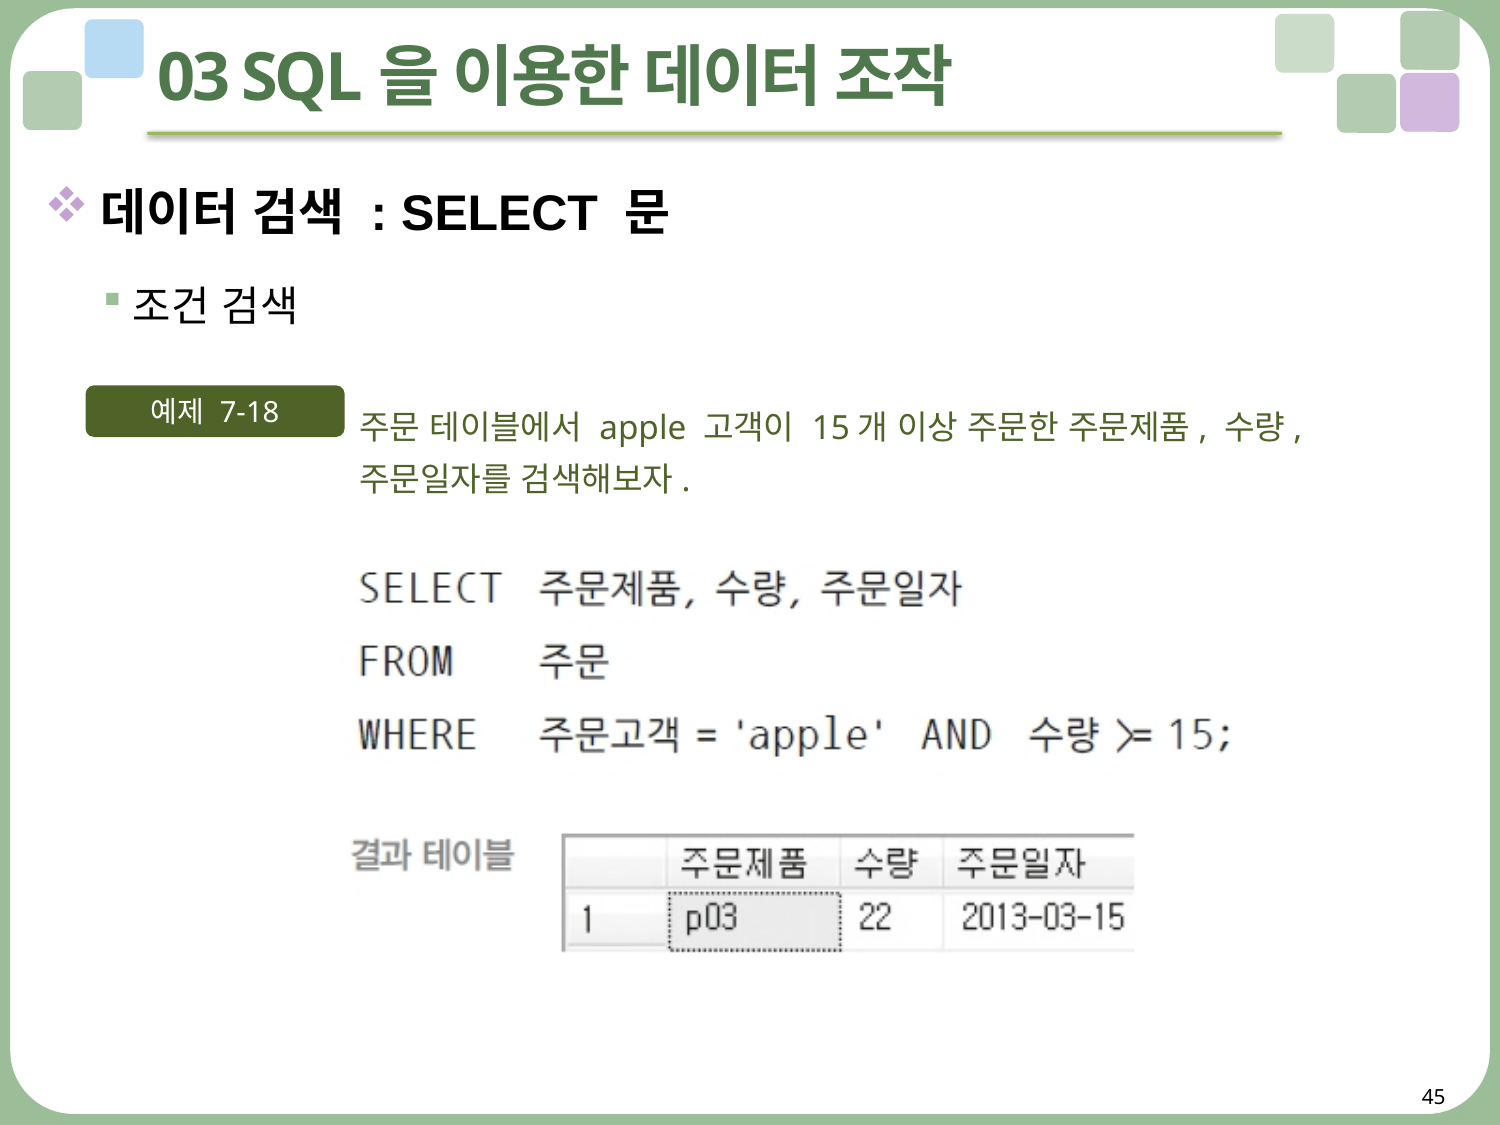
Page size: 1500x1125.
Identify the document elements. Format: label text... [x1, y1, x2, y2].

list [328, 544, 1259, 1050]
picture [0, 0, 1500, 1125]
title 03 SQL을 이용한 데이터 조작 [142, 25, 1459, 123]
text_box 데이터 검색 : SELECT 문 조건 검색 [29, 172, 1459, 1083]
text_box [85, 385, 1459, 508]
